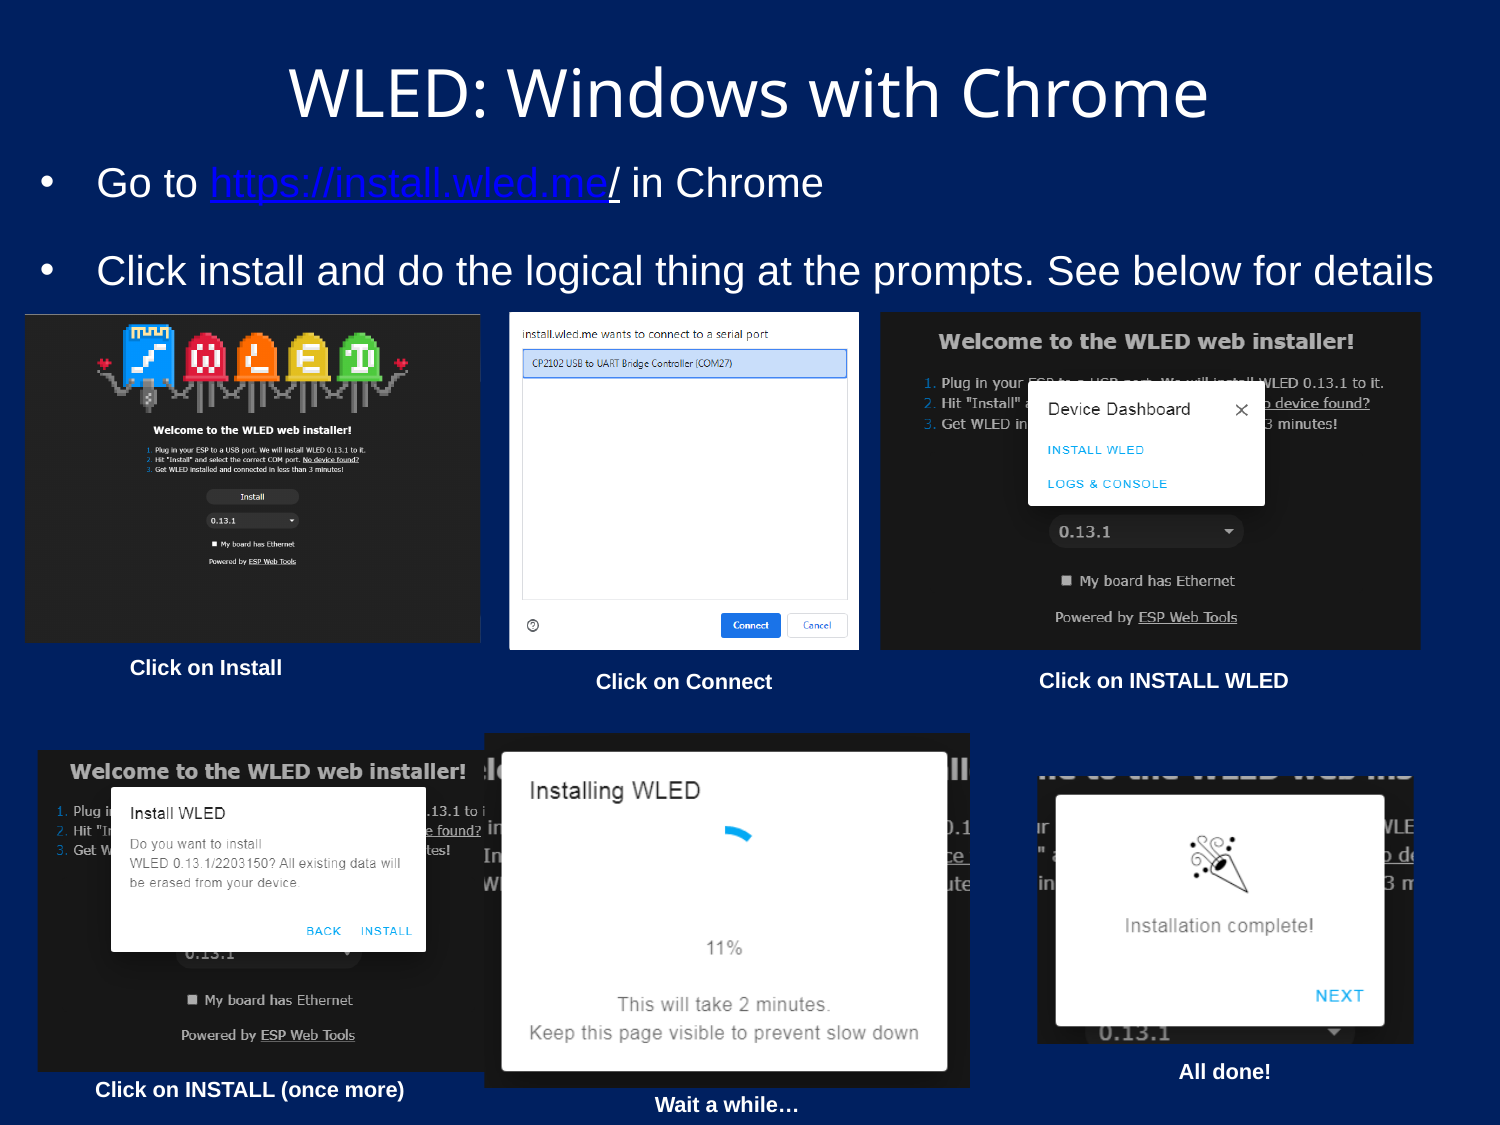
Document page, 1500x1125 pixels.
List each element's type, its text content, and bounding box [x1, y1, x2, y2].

text_box Click on Install [99, 651, 313, 682]
text_box Click on INSTALL (once more) [62, 1080, 438, 1104]
text_box Wait a while… [539, 1096, 915, 1119]
title WLED: Windows with Chrome [75, 45, 1425, 138]
picture [509, 312, 860, 650]
picture [24, 314, 481, 643]
text_box All done! [1037, 1055, 1413, 1087]
picture [879, 312, 1421, 650]
list Go to https://install.wled.me/ in Chrome Click install and do the logical thing at the prompts. See below for details [24, 149, 1450, 300]
picture [1037, 776, 1414, 1045]
text_box Click on INSTALL WLED [999, 664, 1329, 696]
picture [37, 733, 971, 1088]
text_box Click on Connect [578, 664, 791, 697]
